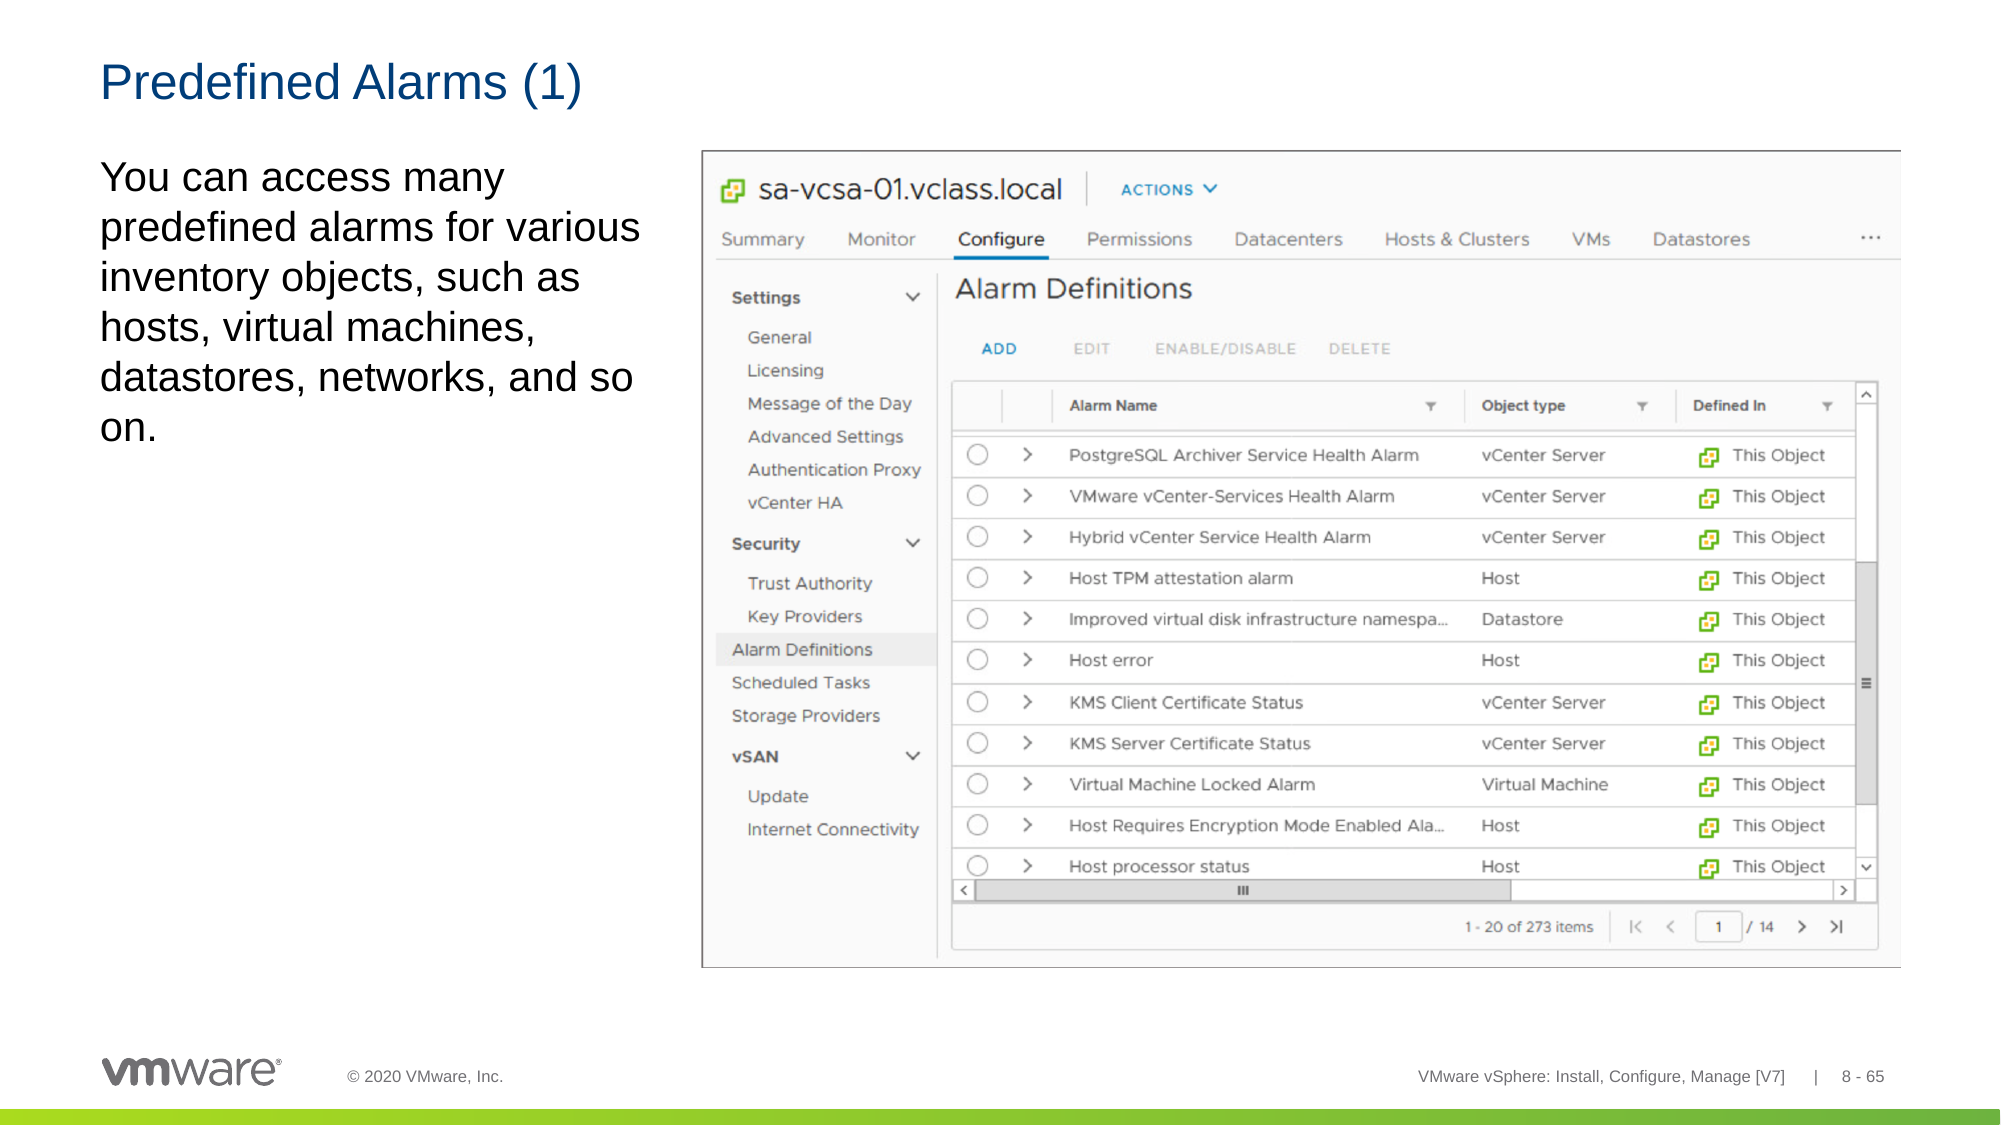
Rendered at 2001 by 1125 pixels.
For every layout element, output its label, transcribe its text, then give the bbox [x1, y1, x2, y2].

footer VMware vSphere: Install, Configure, Manage [V7] | 8 - 65 [545, 1060, 1900, 1110]
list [701, 149, 1901, 968]
list You can access many predefined alarms for various inventory objects, such as hosts, virtual machines, datastores, networks, and so on. [99, 149, 697, 1047]
title Predefined Alarms (1) [99, 54, 1900, 113]
